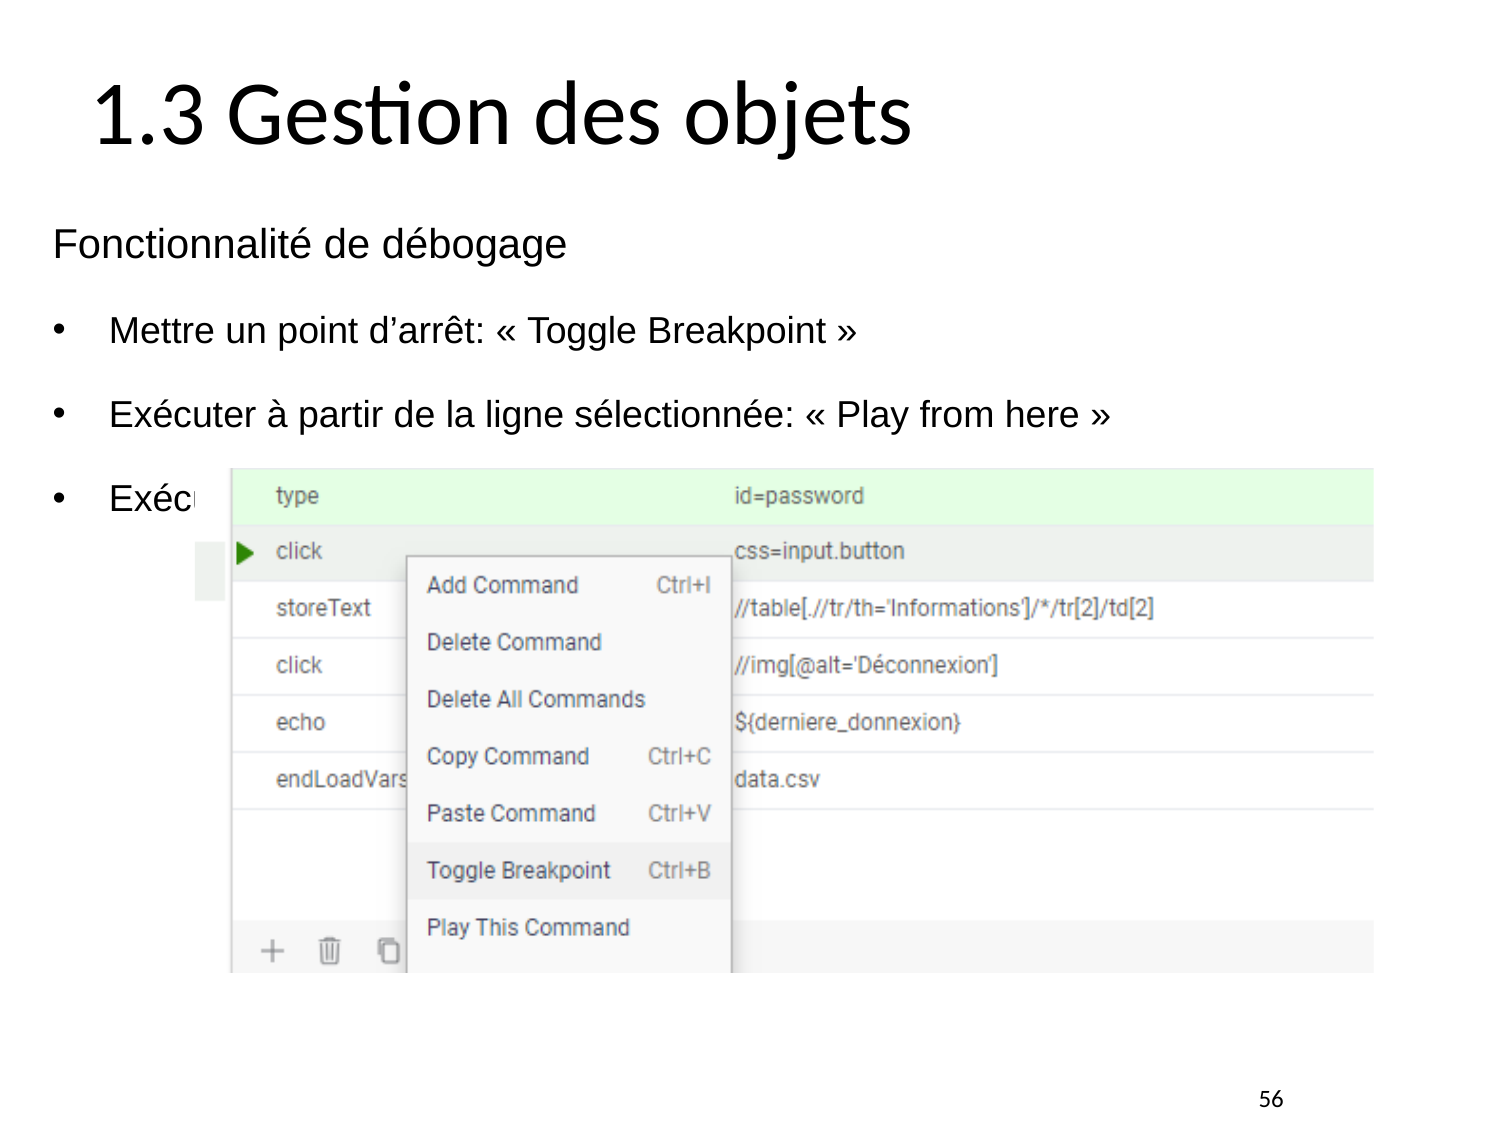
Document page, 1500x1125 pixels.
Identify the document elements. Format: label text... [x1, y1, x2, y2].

text_box 1.3 Gestion des objets [74, 45, 1425, 233]
list Fonctionnalité de débogage Mettre un point d’arrêt: « Toggle Breakpoint » Exécuter à partir de la ligne sélectionnée: « Play from here » Exécuter seulement la ligne sélectionnée: « Play this command » [37, 184, 1463, 610]
picture [194, 467, 1375, 973]
slide_number 56 [1128, 1065, 1300, 1125]
